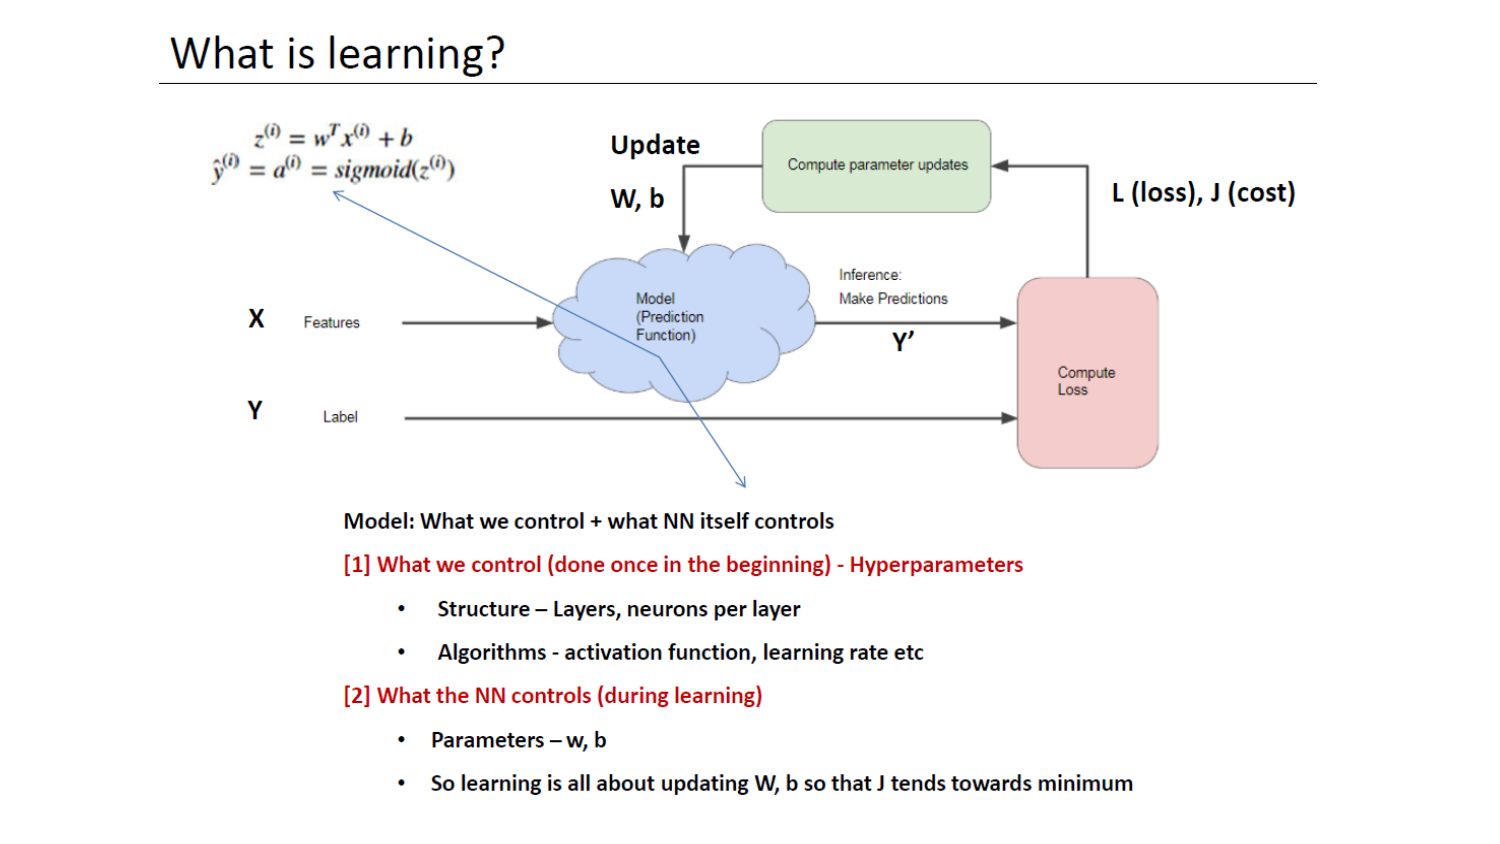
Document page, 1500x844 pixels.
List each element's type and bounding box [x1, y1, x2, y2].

list [159, 19, 1318, 831]
